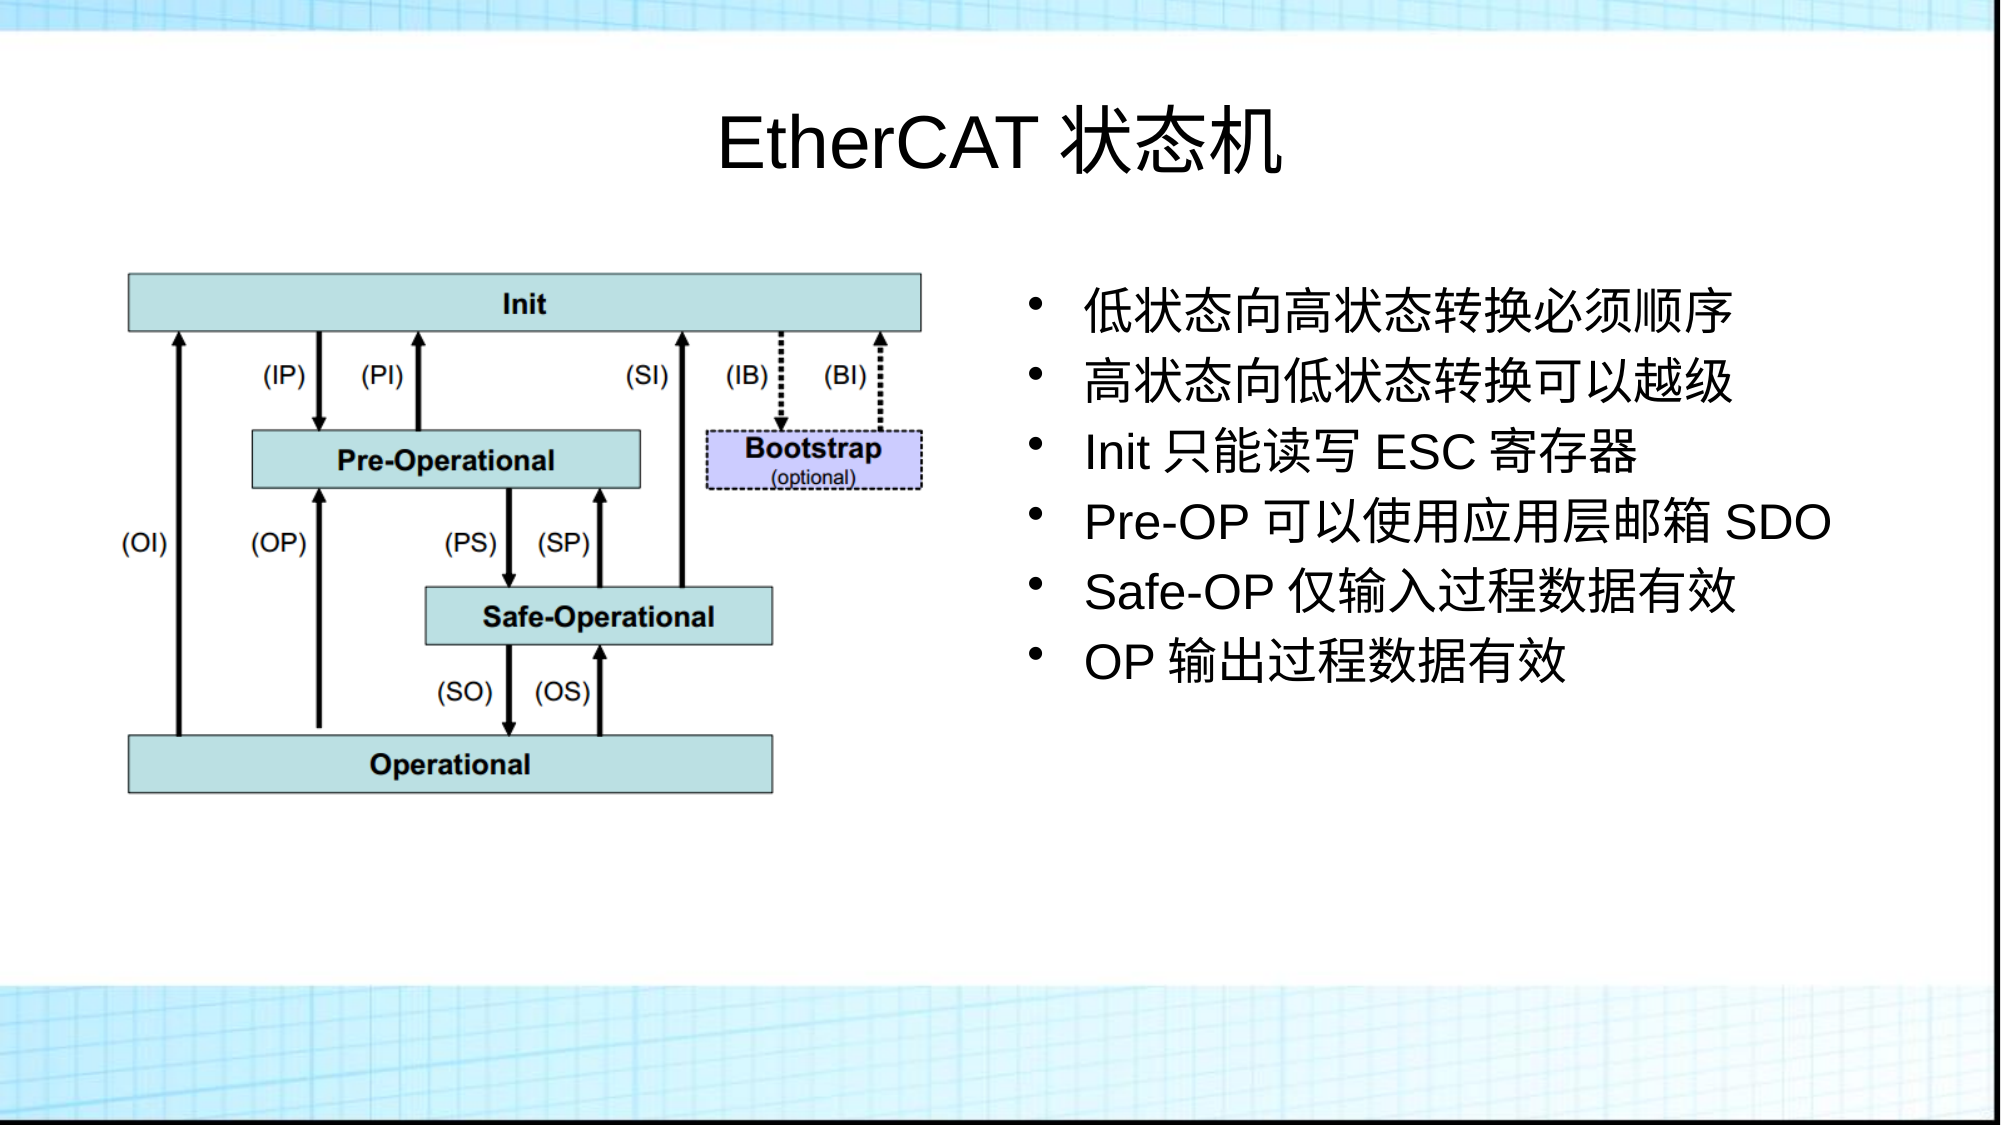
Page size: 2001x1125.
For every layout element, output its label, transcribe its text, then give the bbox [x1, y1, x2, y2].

title EtherCAT状态机 [99, 44, 1901, 233]
picture [0, 0, 2001, 1125]
list 低状态向高状态转换必须顺序 高状态向低状态转换可以越级 Init只能读写ESC寄存器 Pre-OP可以使用应用层邮箱SDO Safe-OP仅输入过程数据有效 OP输出过程数据有效 [1012, 272, 1945, 1016]
